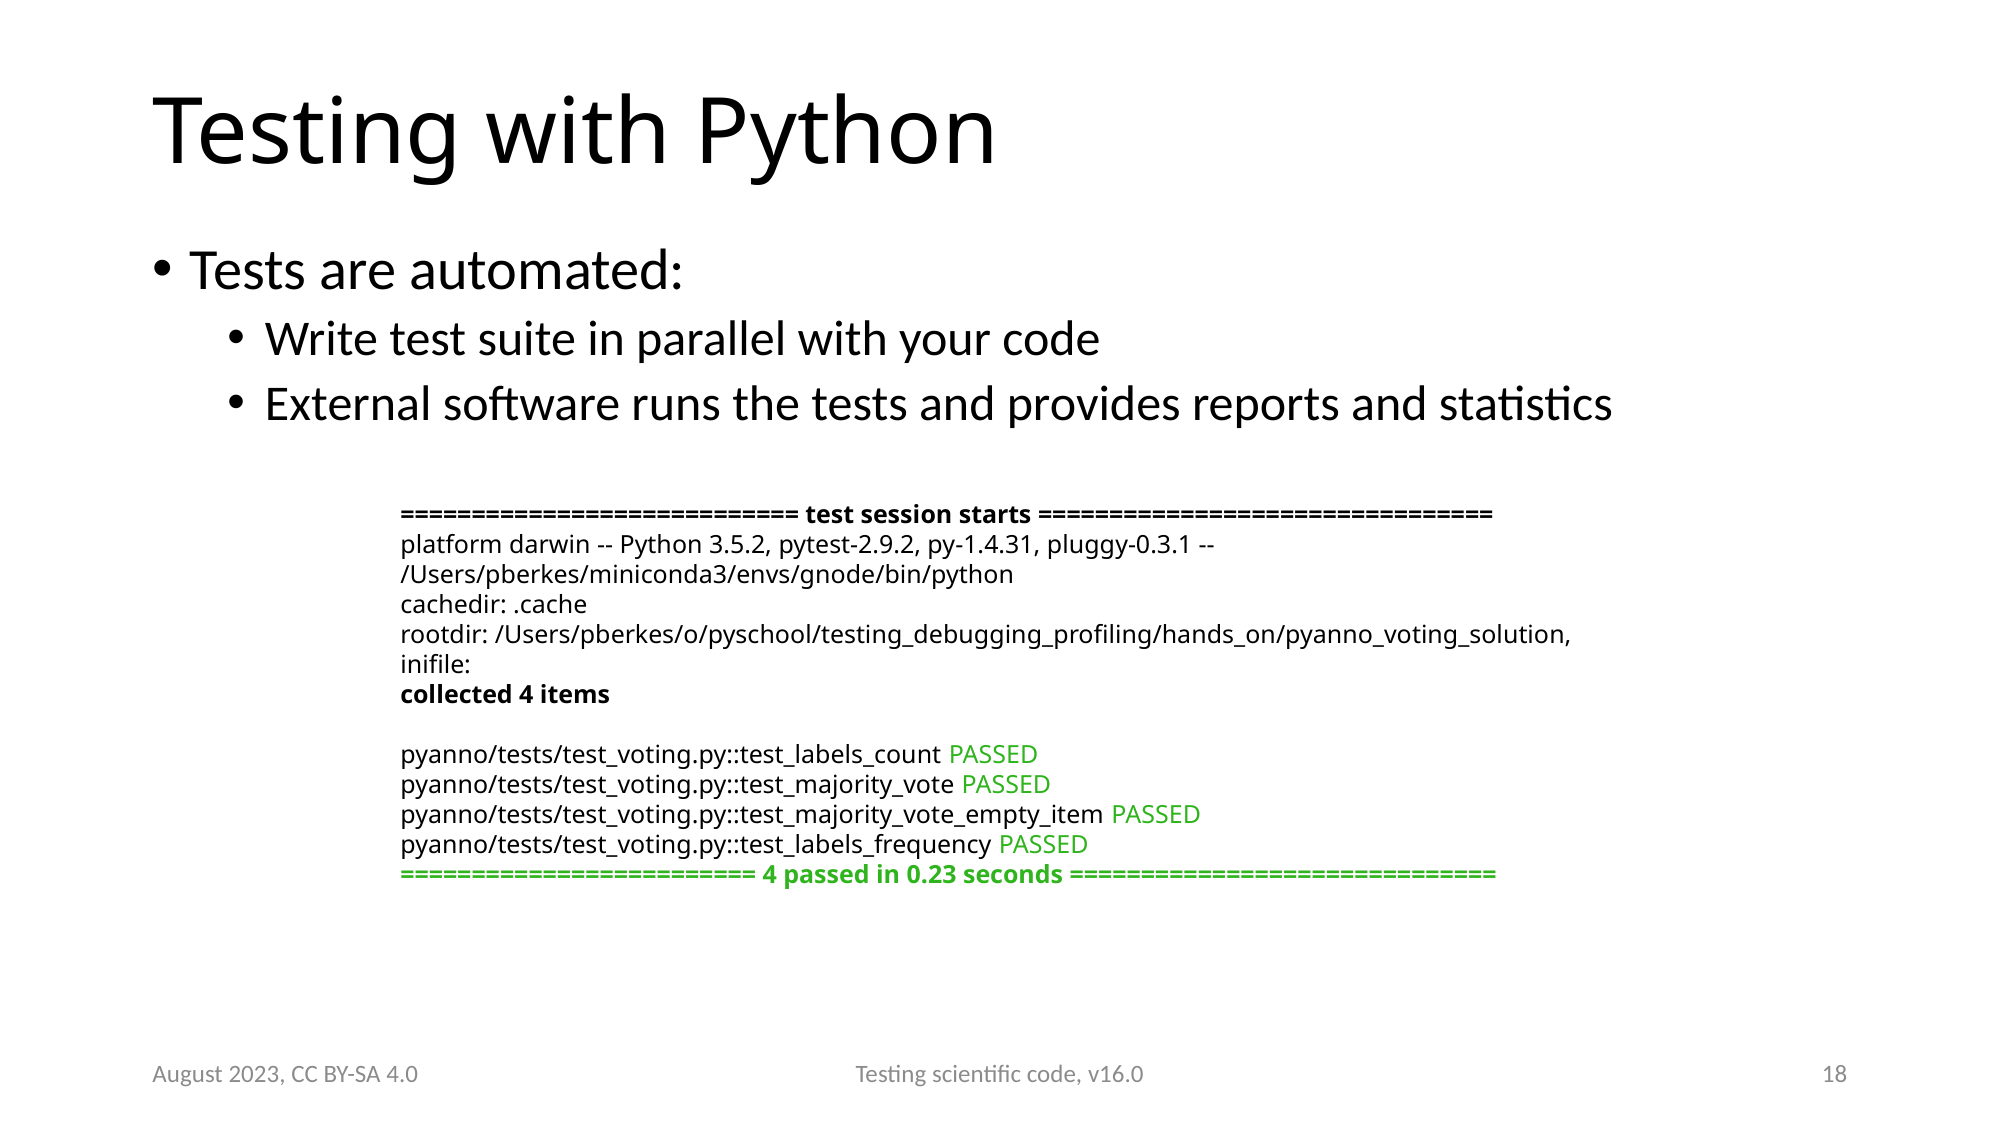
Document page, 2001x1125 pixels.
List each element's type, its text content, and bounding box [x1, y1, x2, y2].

text_box ============================ test session starts ================================ platform darwin -- Python 3.5.2, pytest-2.9.2, py-1.4.31, pluggy-0.3.1 -- /Users/pberkes/miniconda3/envs/gnode/bin/python cachedir: .cache rootdir: /Users/pberkes/o/pyschool/testing_debugging_profiling/hands_on/pyanno_voting_solution, inifile: collected 4 items pyanno/tests/test_voting.py::test_labels_count PASSED pyanno/tests/test_voting.py::test_majority_vote PASSED pyanno/tests/test_voting.py::test_majority_vote_empty_item PASSED pyanno/tests/test_voting.py::test_labels_frequency PASSED ========================= 4 passed in 0.23 seconds ============================== [385, 491, 1649, 896]
slide_number 18 [1412, 1042, 1863, 1103]
footer Testing scientific code, v16.0 [662, 1042, 1338, 1103]
list Tests are automated: Write test suite in parallel with your code External software runs the tests and provides reports and statistics [137, 231, 1863, 1014]
title Testing with Python [137, 59, 1863, 209]
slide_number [137, 1042, 588, 1103]
